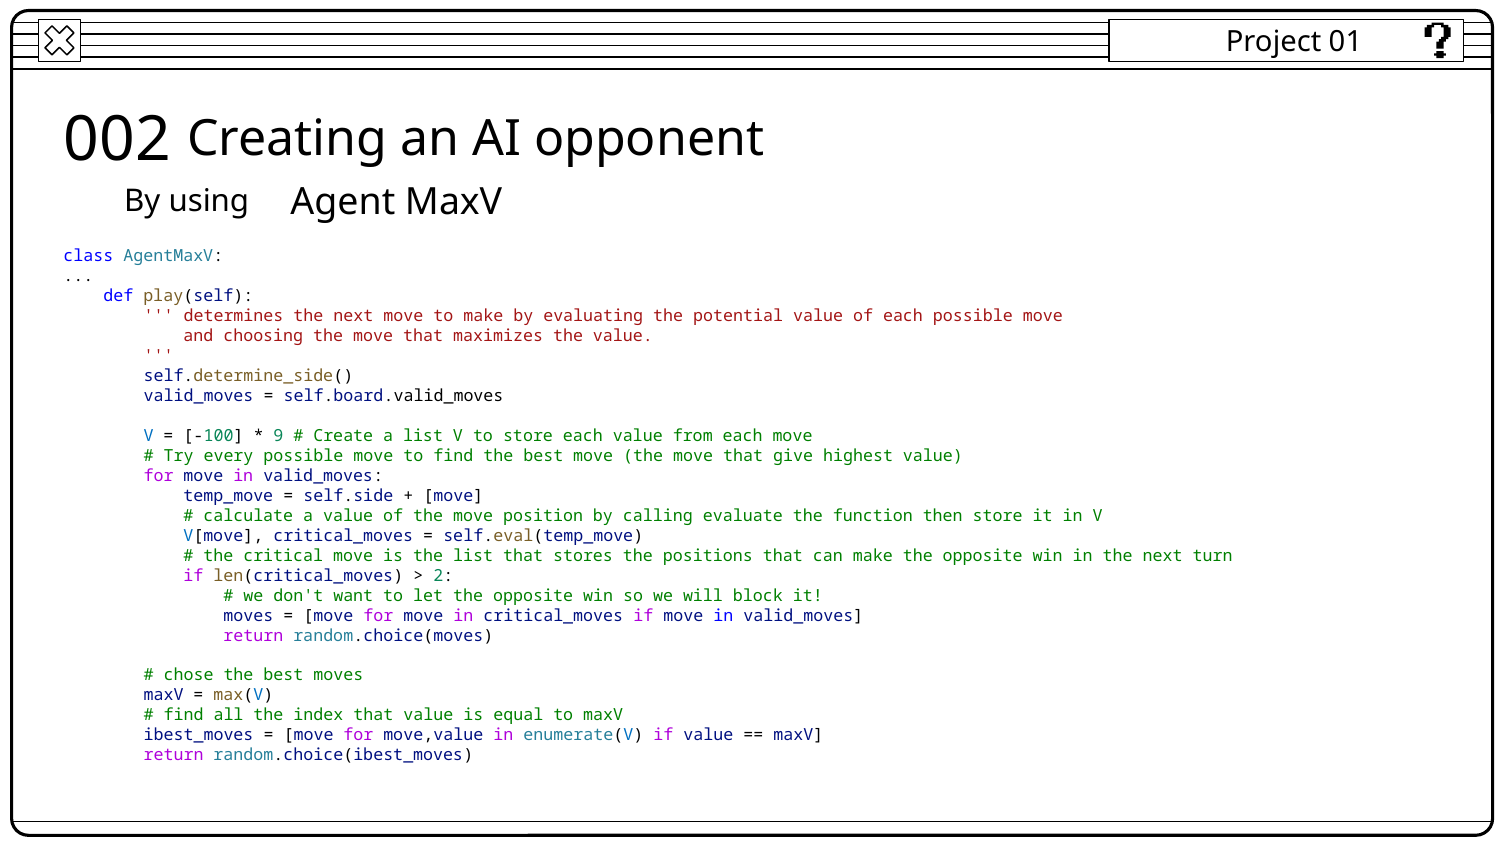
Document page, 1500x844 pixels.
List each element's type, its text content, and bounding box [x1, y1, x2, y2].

text_box By using [109, 183, 275, 216]
text_box Agent MaxV [275, 173, 546, 226]
title Creating an AI opponent [198, 109, 1328, 161]
text_box 002 [48, 109, 198, 161]
text_box Project 01 [1188, 15, 1400, 65]
text_box class AgentMaxV: ... def play(self): ''' determines the next move to make by evaluating the potential value of each possible move and choosing the move that maximizes the value. ''' self.determine_side() valid_moves = self.board.valid_moves V = [-100] * 9 # Create a list V to store each value from each move # Try every possible move to find the best move (the move that give highest value) for move in valid_moves: temp_move = self.side + [move] # calculate a value of the move position by calling evaluate the function then store it in V V[move], critical_moves = self.eval(temp_move) # the critical move is the list that stores the positions that can make the opposite win in the next turn if len(critical_moves) > 2: # we don't want to let the opposite win so we will block it! moves = [move for move in critical_moves if move in valid_moves] return random.choice(moves) # chose the best moves maxV = max(V) # find all the index that value is equal to maxV ibest_moves = [move for move,value in enumerate(V) if value == maxV] return random.choice(ibest_moves) [48, 237, 1475, 792]
